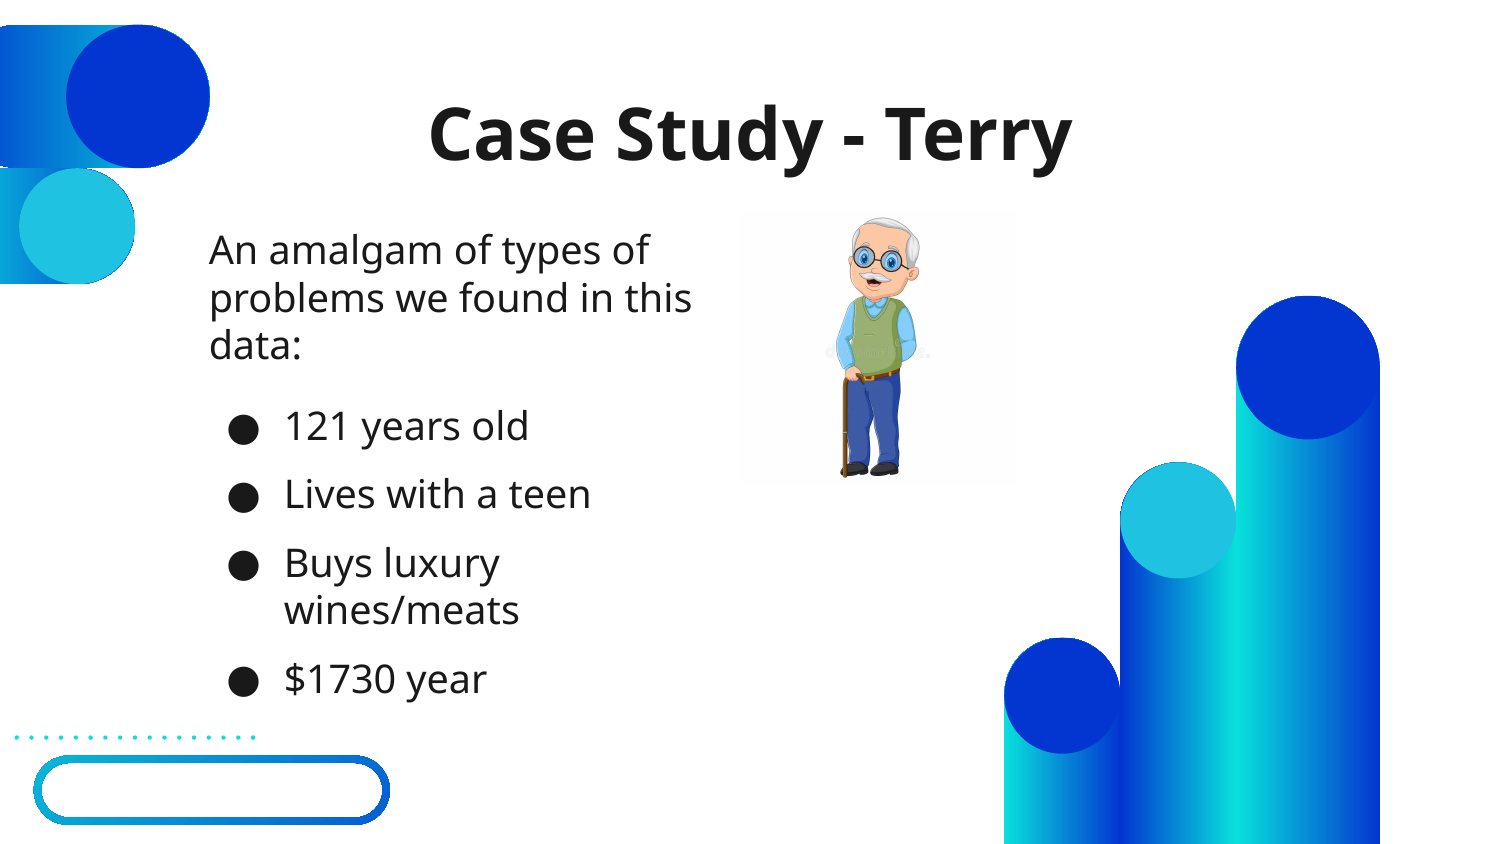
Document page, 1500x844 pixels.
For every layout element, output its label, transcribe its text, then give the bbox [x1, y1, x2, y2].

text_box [0, 24, 210, 169]
subtitle An amalgam of types of problems we found in this data: 121 years old Lives with a teen Buys luxury wines/meats $1730 year [193, 210, 750, 715]
picture [740, 210, 1015, 485]
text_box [0, 167, 136, 285]
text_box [1003, 295, 1380, 844]
title Case Study - Terry [215, 72, 1383, 167]
